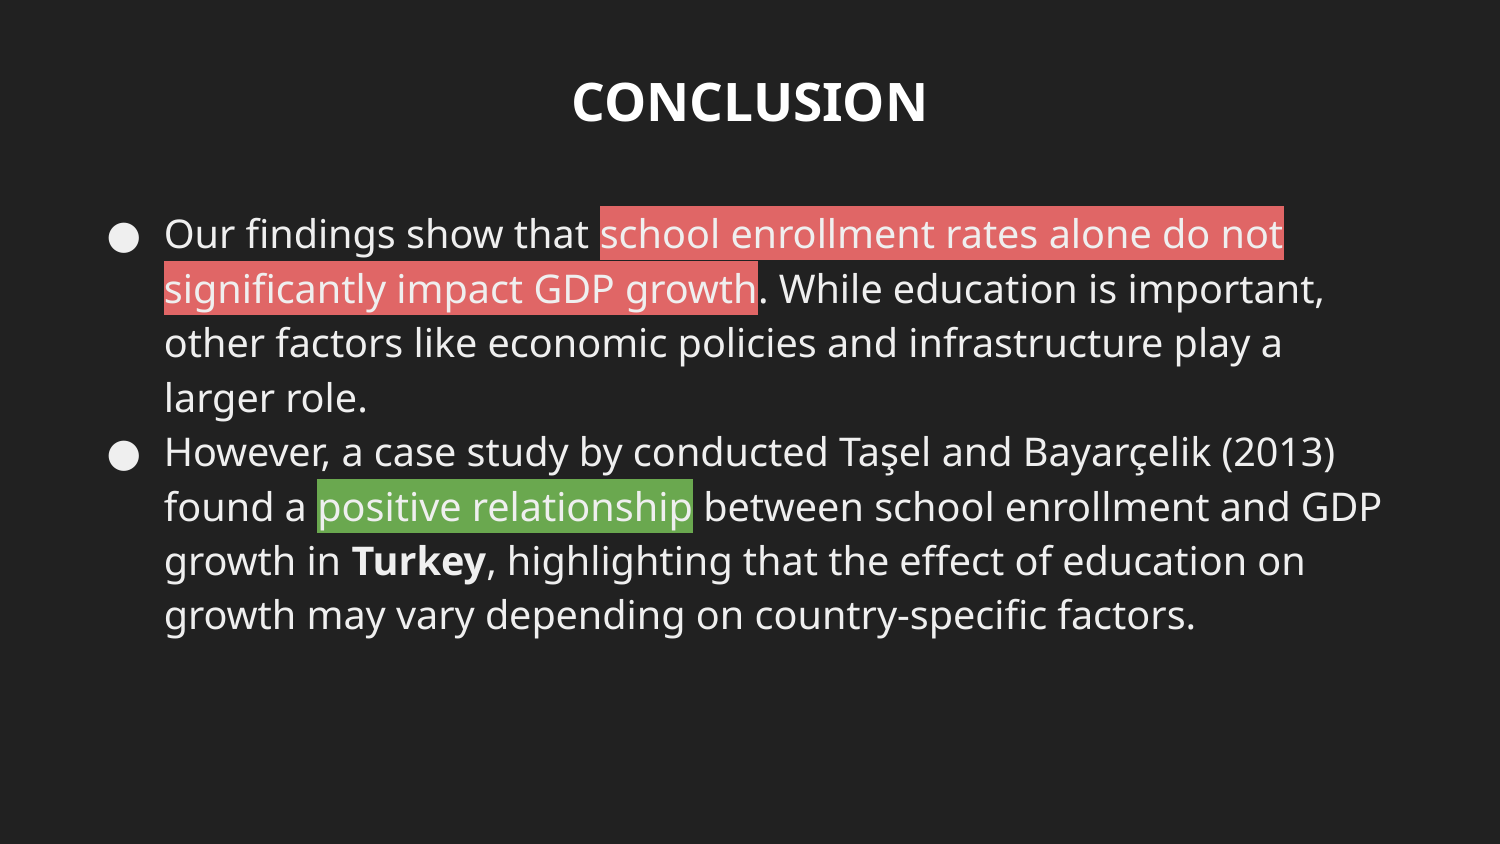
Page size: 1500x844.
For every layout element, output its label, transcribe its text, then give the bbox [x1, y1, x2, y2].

list Our findings show that school enrollment rates alone do not significantly impact GDP growth. While education is important, other factors like economic policies and infrastructure play a larger role. However, a case study by conducted Taşel and Bayarçelik (2013) found a positive relationship between school enrollment and GDP growth in Turkey, highlighting that the effect of education on growth may vary depending on country-specific factors. [73, 187, 1404, 748]
title CONCLUSION [51, 53, 1449, 148]
